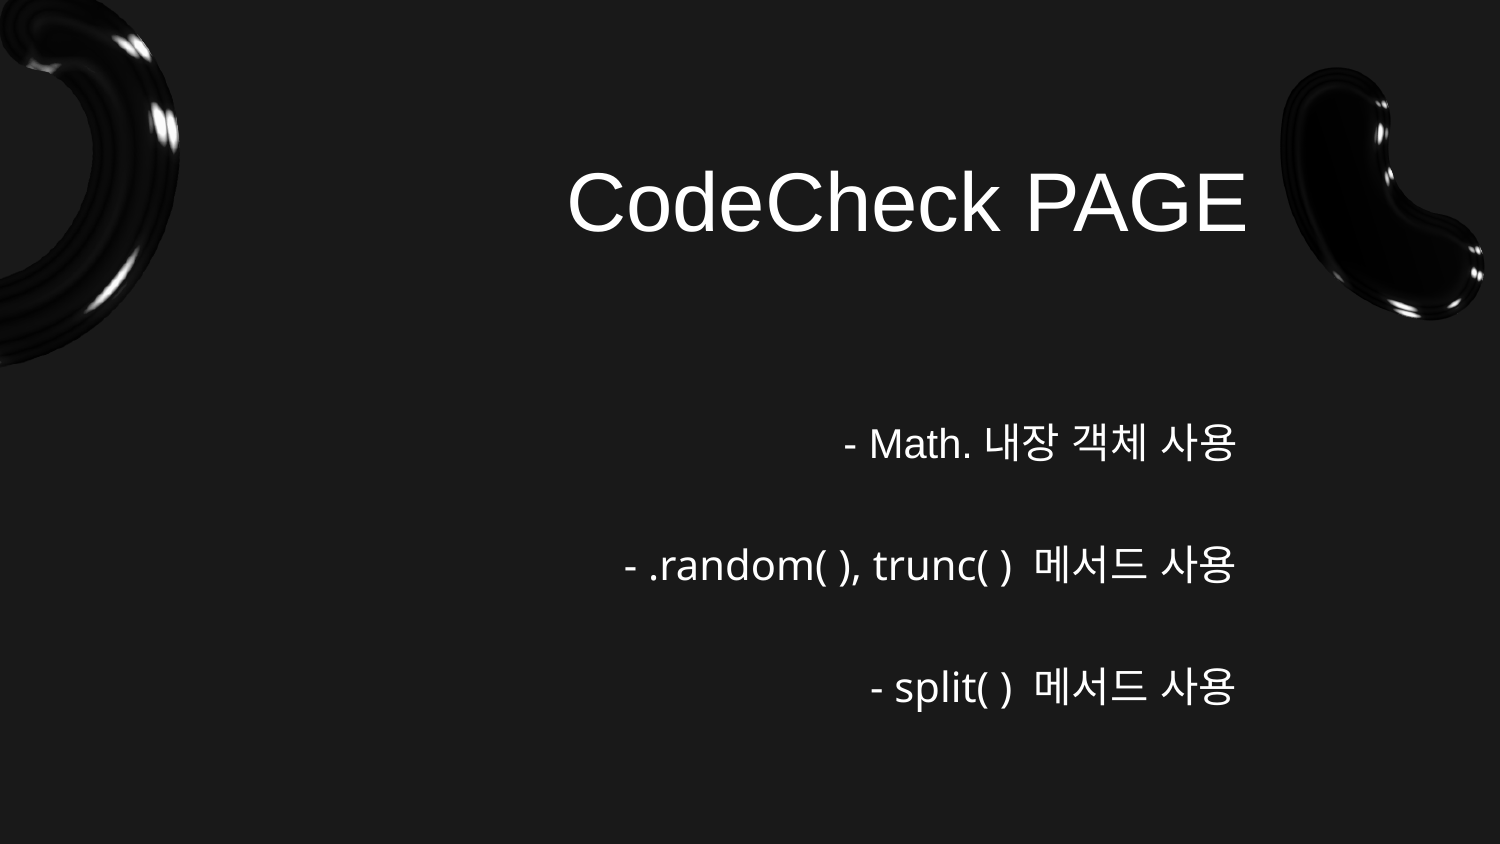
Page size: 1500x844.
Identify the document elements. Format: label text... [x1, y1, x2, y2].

picture [1239, 45, 1500, 343]
subtitle CodeCheck PAGE [191, 77, 1255, 320]
picture [0, 0, 216, 472]
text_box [548, 397, 1265, 730]
